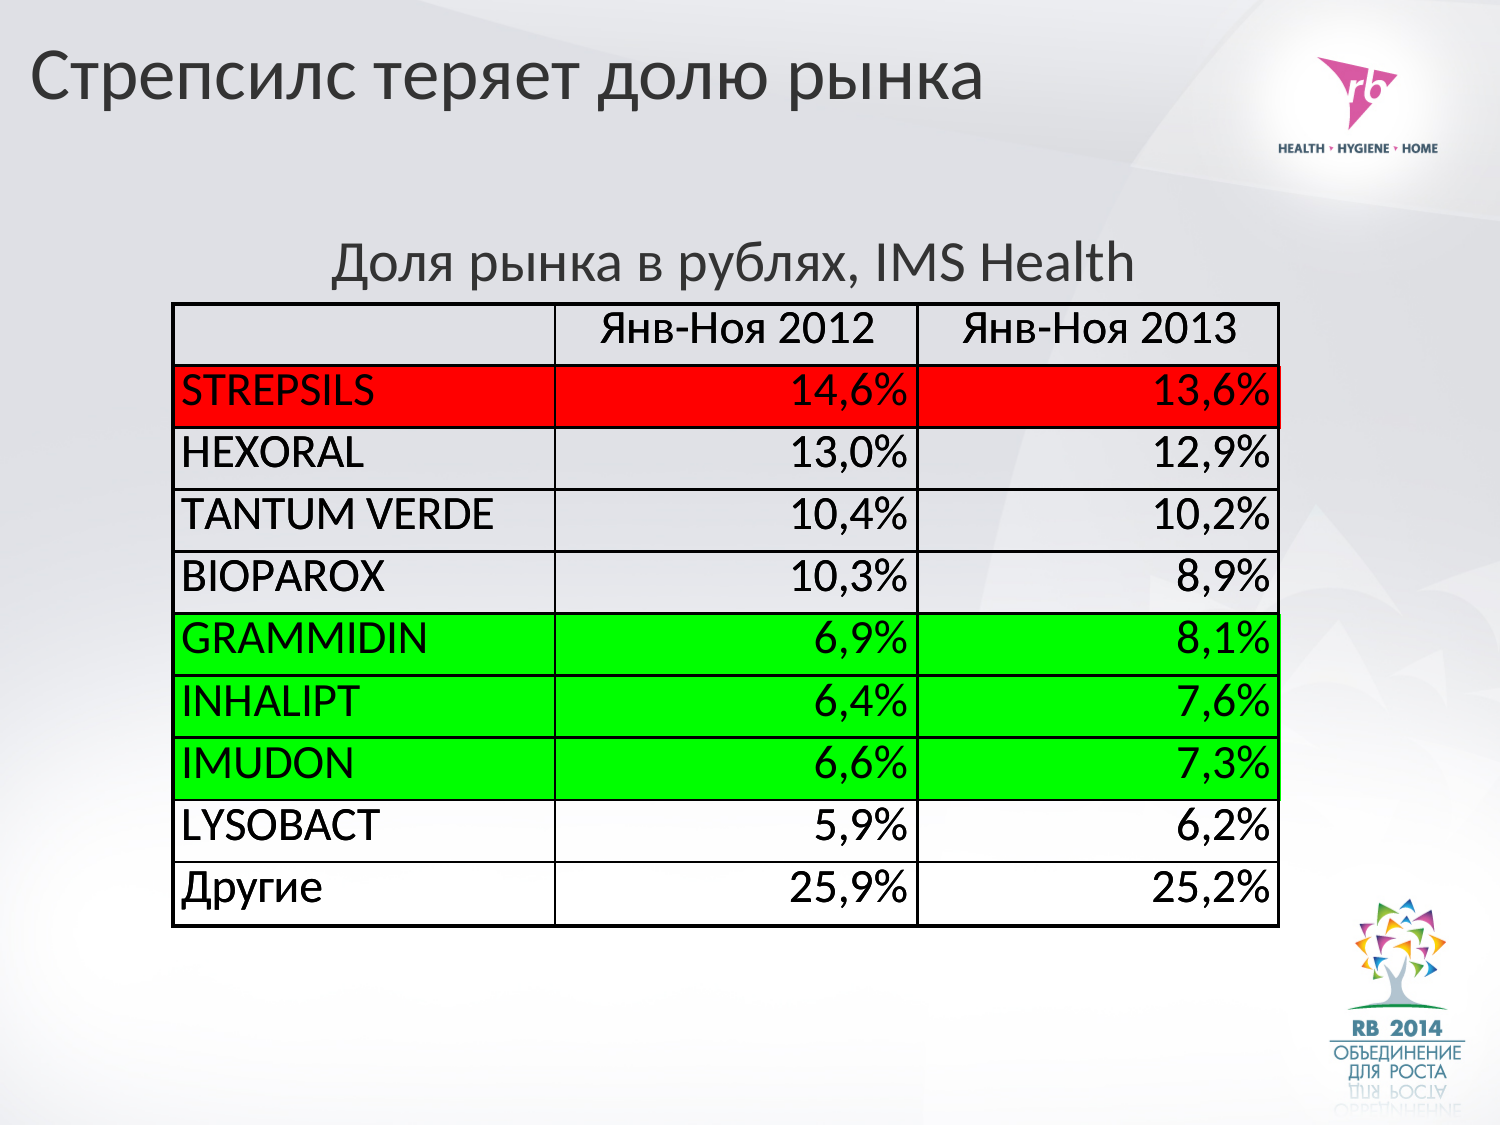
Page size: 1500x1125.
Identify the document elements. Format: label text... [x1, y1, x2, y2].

picture [0, 0, 1500, 1125]
title Стрепсилс теряет долю рынка [15, 7, 1164, 133]
text_box Доля рынка в рублях, IMS Health [159, 195, 1308, 322]
